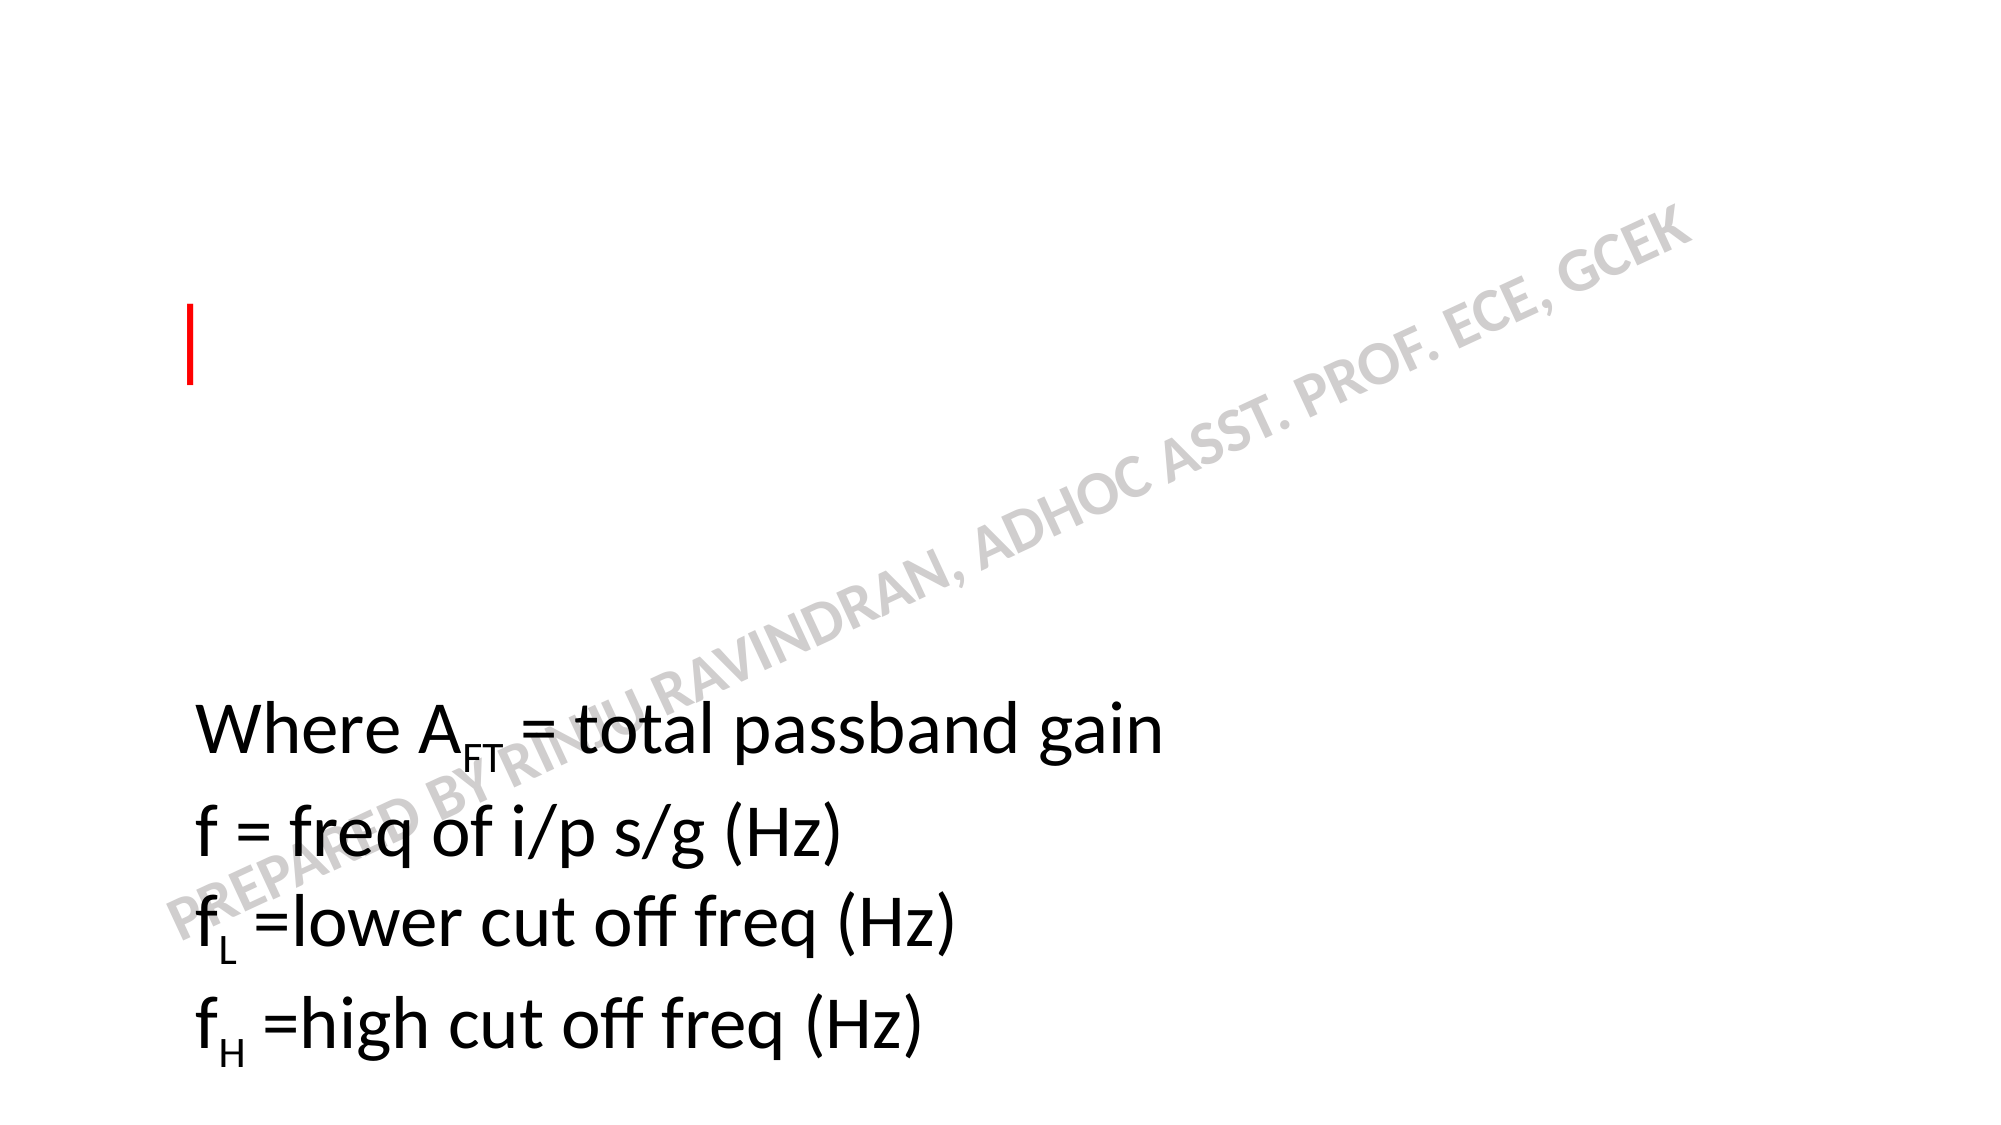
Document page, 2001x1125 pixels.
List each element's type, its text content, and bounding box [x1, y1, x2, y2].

text_box Where AFT = total passband gain f = freq of i/p s/g (Hz) fL =lower cut off freq (Hz) fH =high cut off freq (Hz) [180, 671, 1495, 1084]
